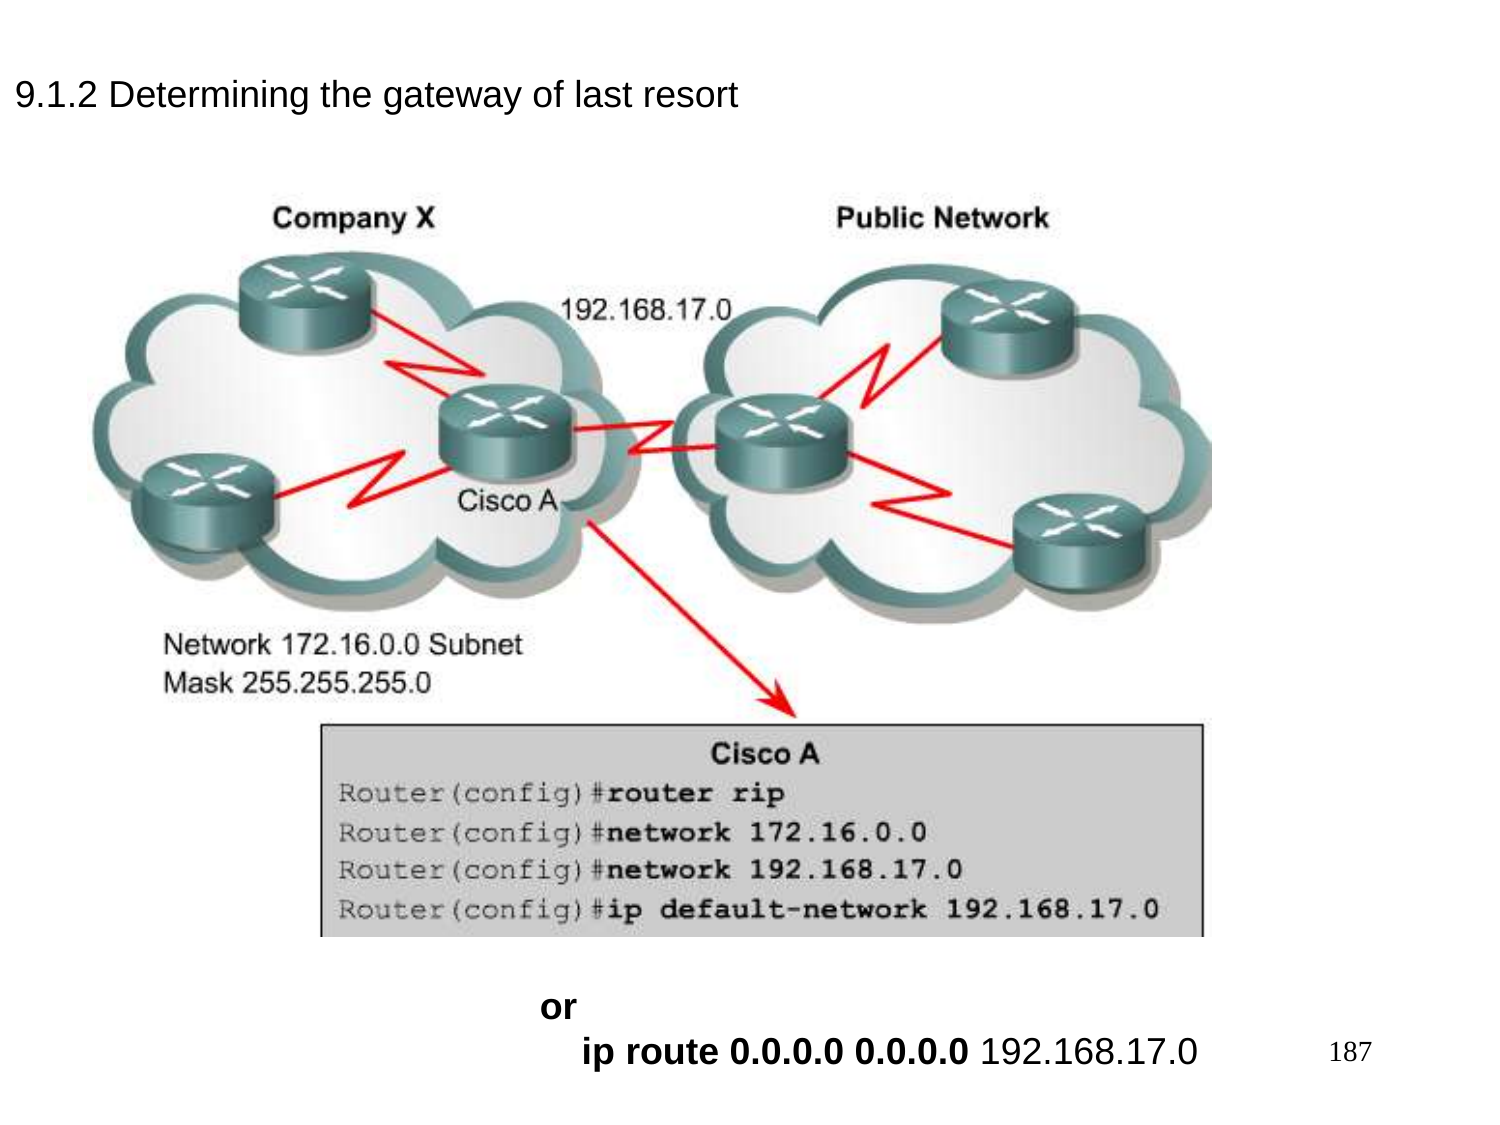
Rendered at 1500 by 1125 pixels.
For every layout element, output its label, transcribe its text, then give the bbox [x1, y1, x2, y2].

slide_number 187 [1074, 1024, 1388, 1101]
text_box 9.1.2 Determining the gateway of last resort [0, 62, 1500, 123]
picture [87, 162, 1212, 938]
text_box or ip route 0.0.0.0 0.0.0.0 192.168.17.0 [525, 974, 1225, 1080]
